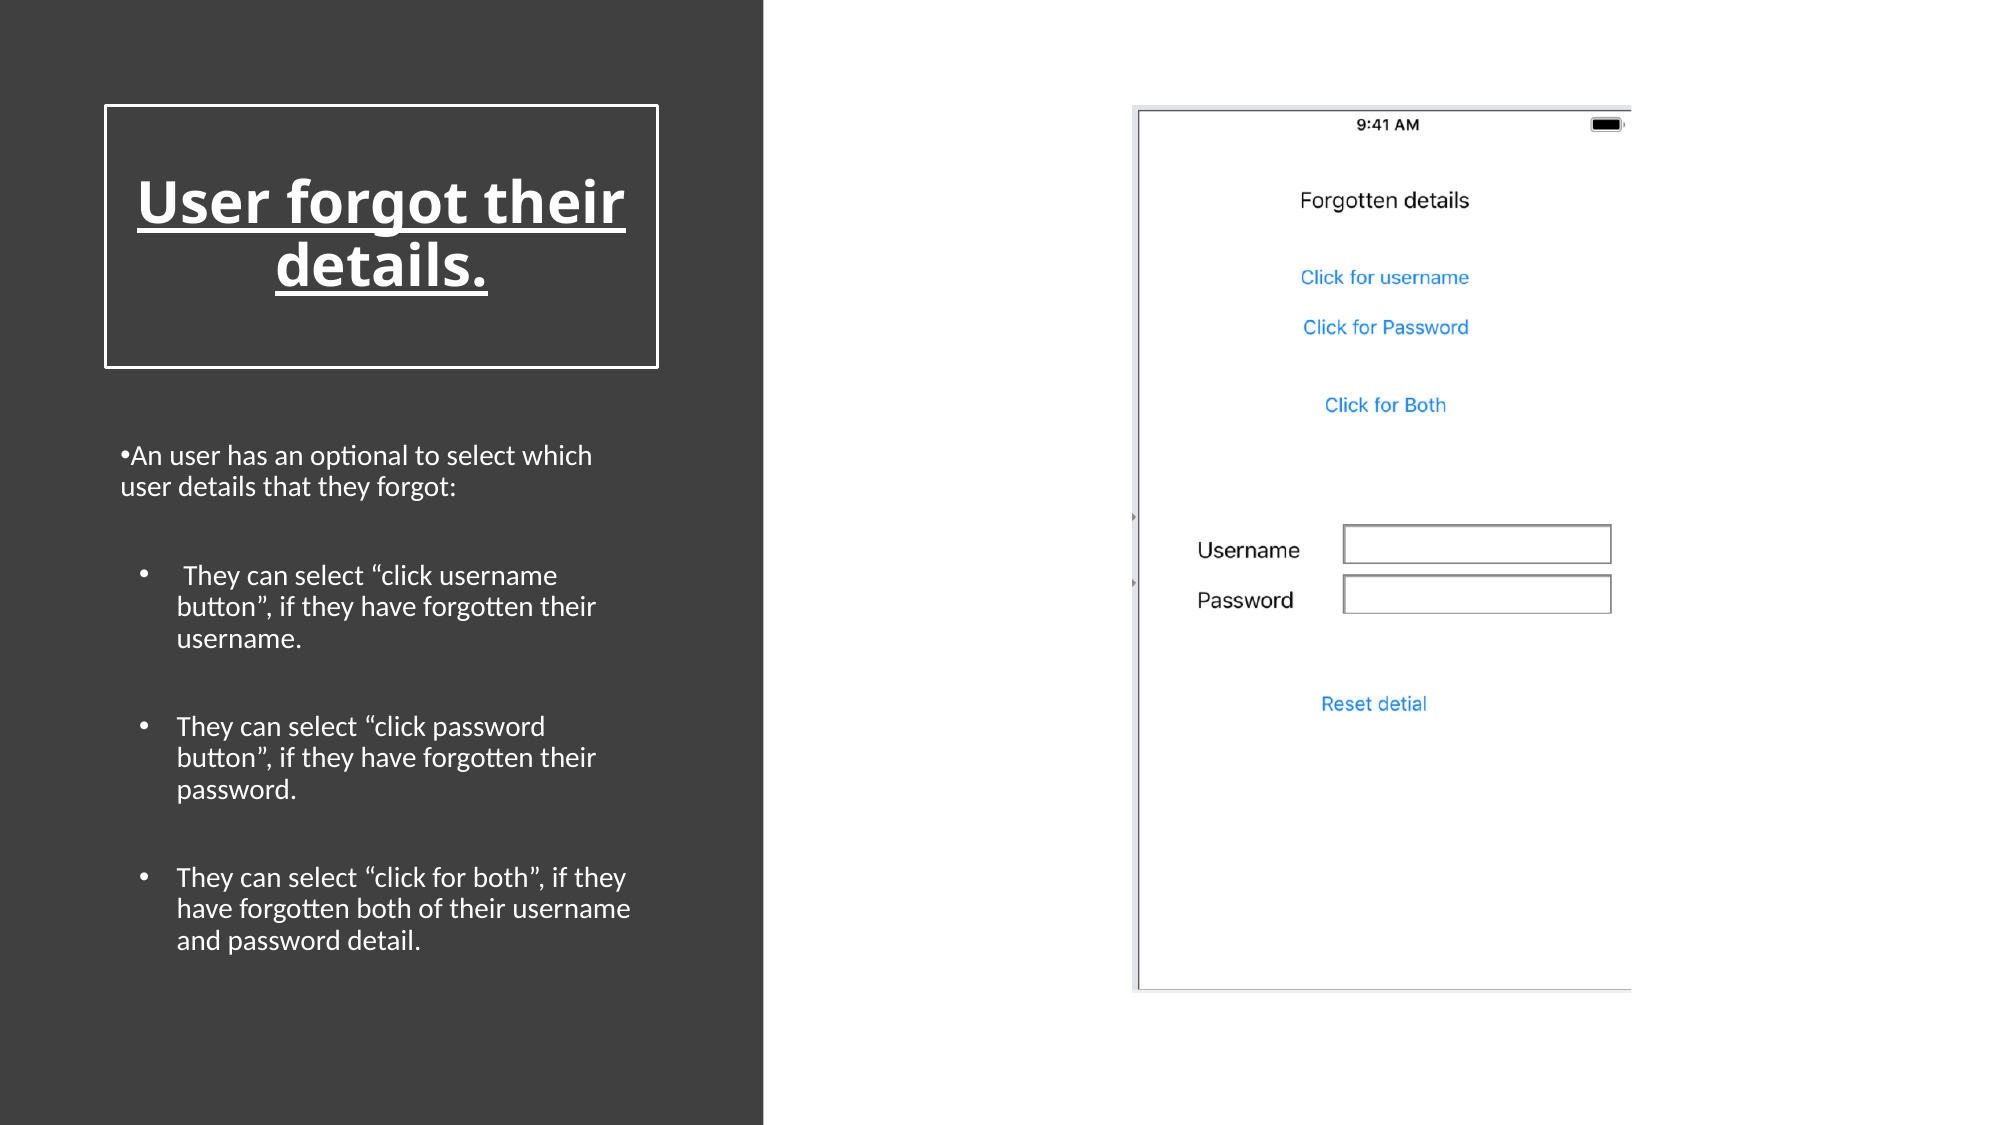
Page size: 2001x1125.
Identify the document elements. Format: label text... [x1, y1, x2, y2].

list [1132, 105, 1632, 993]
text_box [0, 0, 764, 1125]
text_box An user has an optional to select which user details that they forgot: They can select “click username button”, if they have forgotten their username. They can select “click password button”, if they have forgotten their password. They can select “click for both”, if they have forgotten both of their username and password detail. [105, 432, 658, 993]
title User forgot their details. [105, 105, 658, 368]
